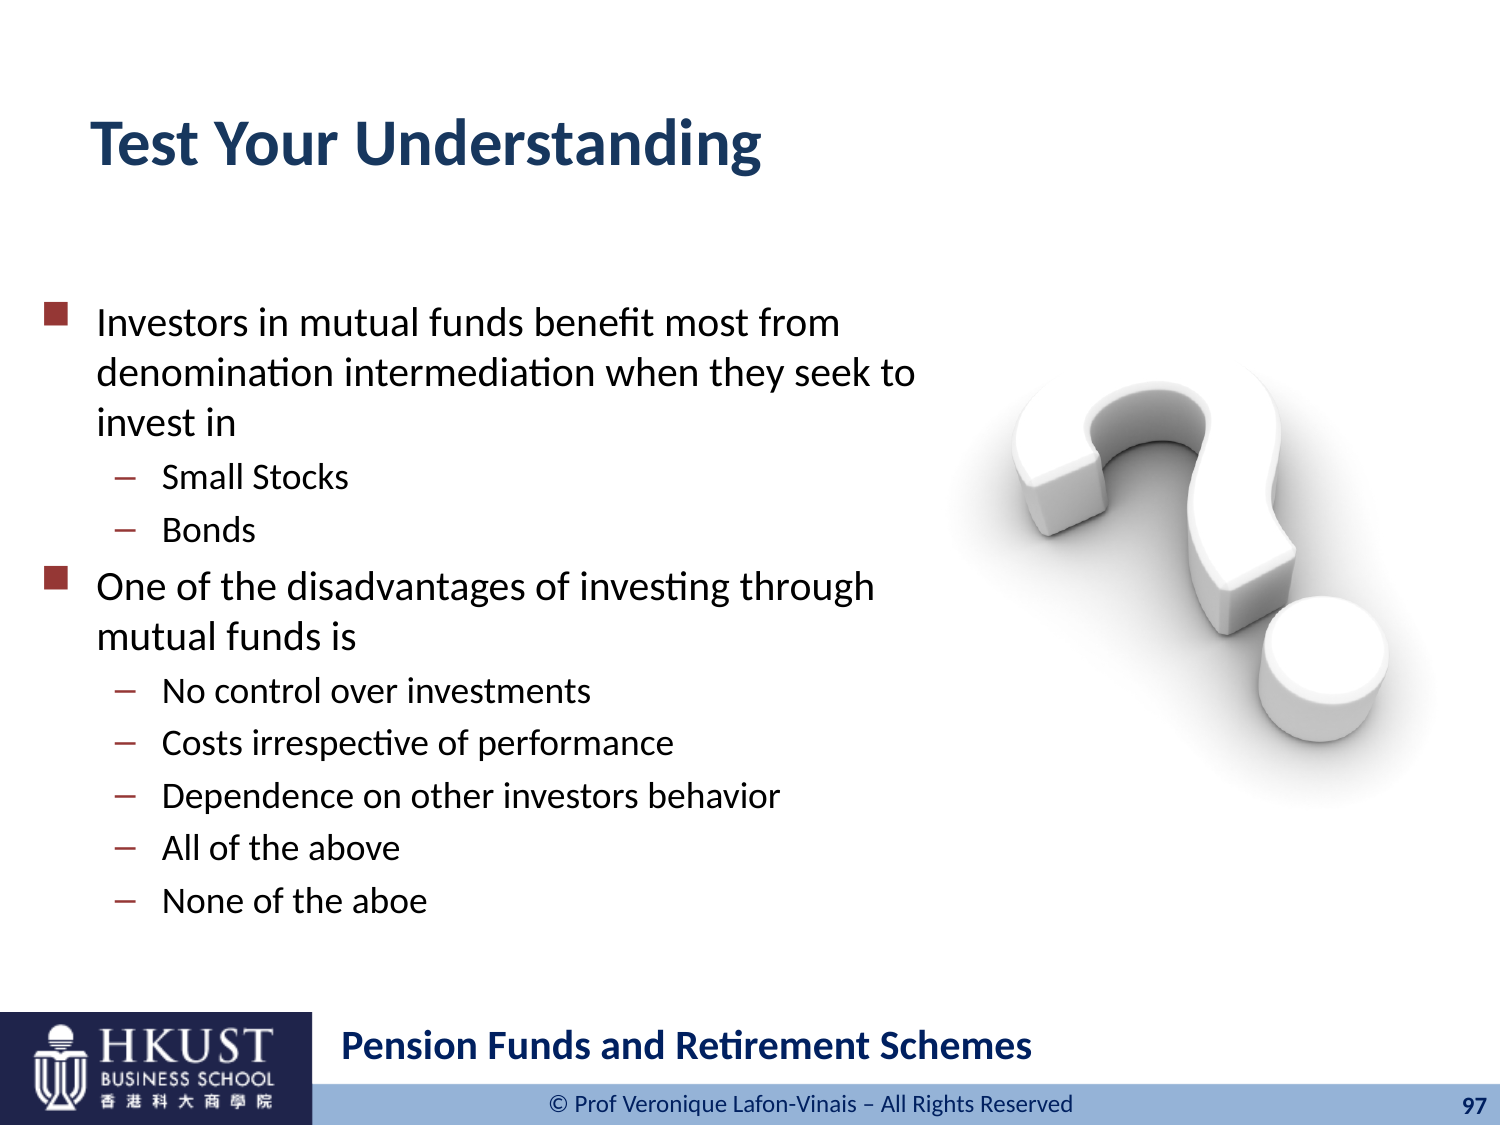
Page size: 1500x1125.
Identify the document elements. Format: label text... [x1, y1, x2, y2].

picture [0, 1012, 1500, 1125]
list Investors in mutual funds benefit most from denomination intermediation when they seek to invest in Small Stocks Bonds One of the disadvantages of investing through mutual funds is No control over investments Costs irrespective of performance Dependence on other investors behavior All of the above None of the aboe [24, 287, 963, 1006]
footer Pension Funds and Retirement Schemes [326, 1007, 1500, 1078]
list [921, 310, 1475, 825]
slide_number 97 [1351, 1080, 1500, 1125]
title Test Your Understanding [74, 44, 1426, 233]
